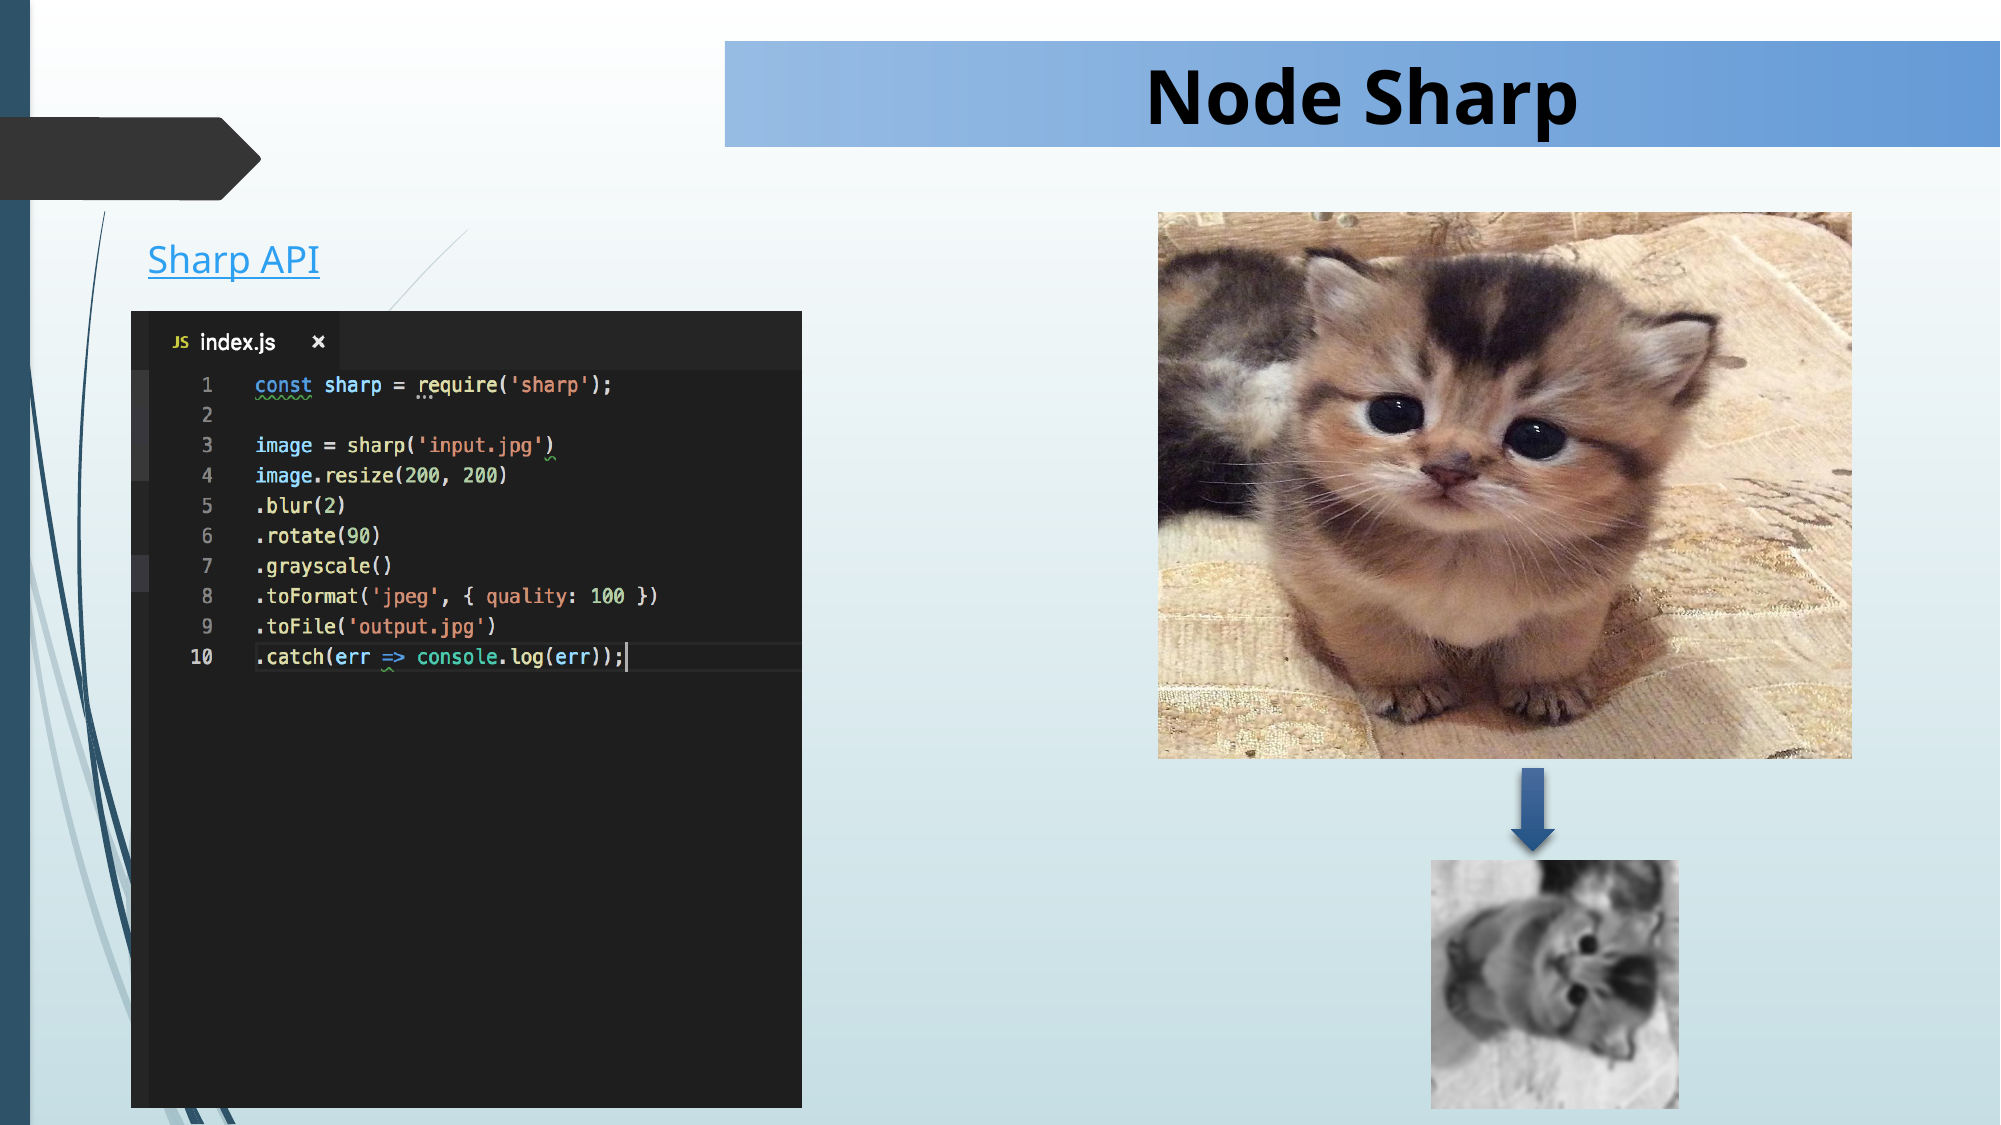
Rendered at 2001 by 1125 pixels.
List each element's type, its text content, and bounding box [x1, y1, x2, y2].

picture [1430, 860, 1679, 1109]
text_box Sharp API [132, 228, 336, 295]
picture [1157, 212, 1852, 760]
text_box Node Sharp [724, 41, 2000, 147]
text_box [1510, 767, 1555, 851]
picture [131, 311, 802, 1109]
